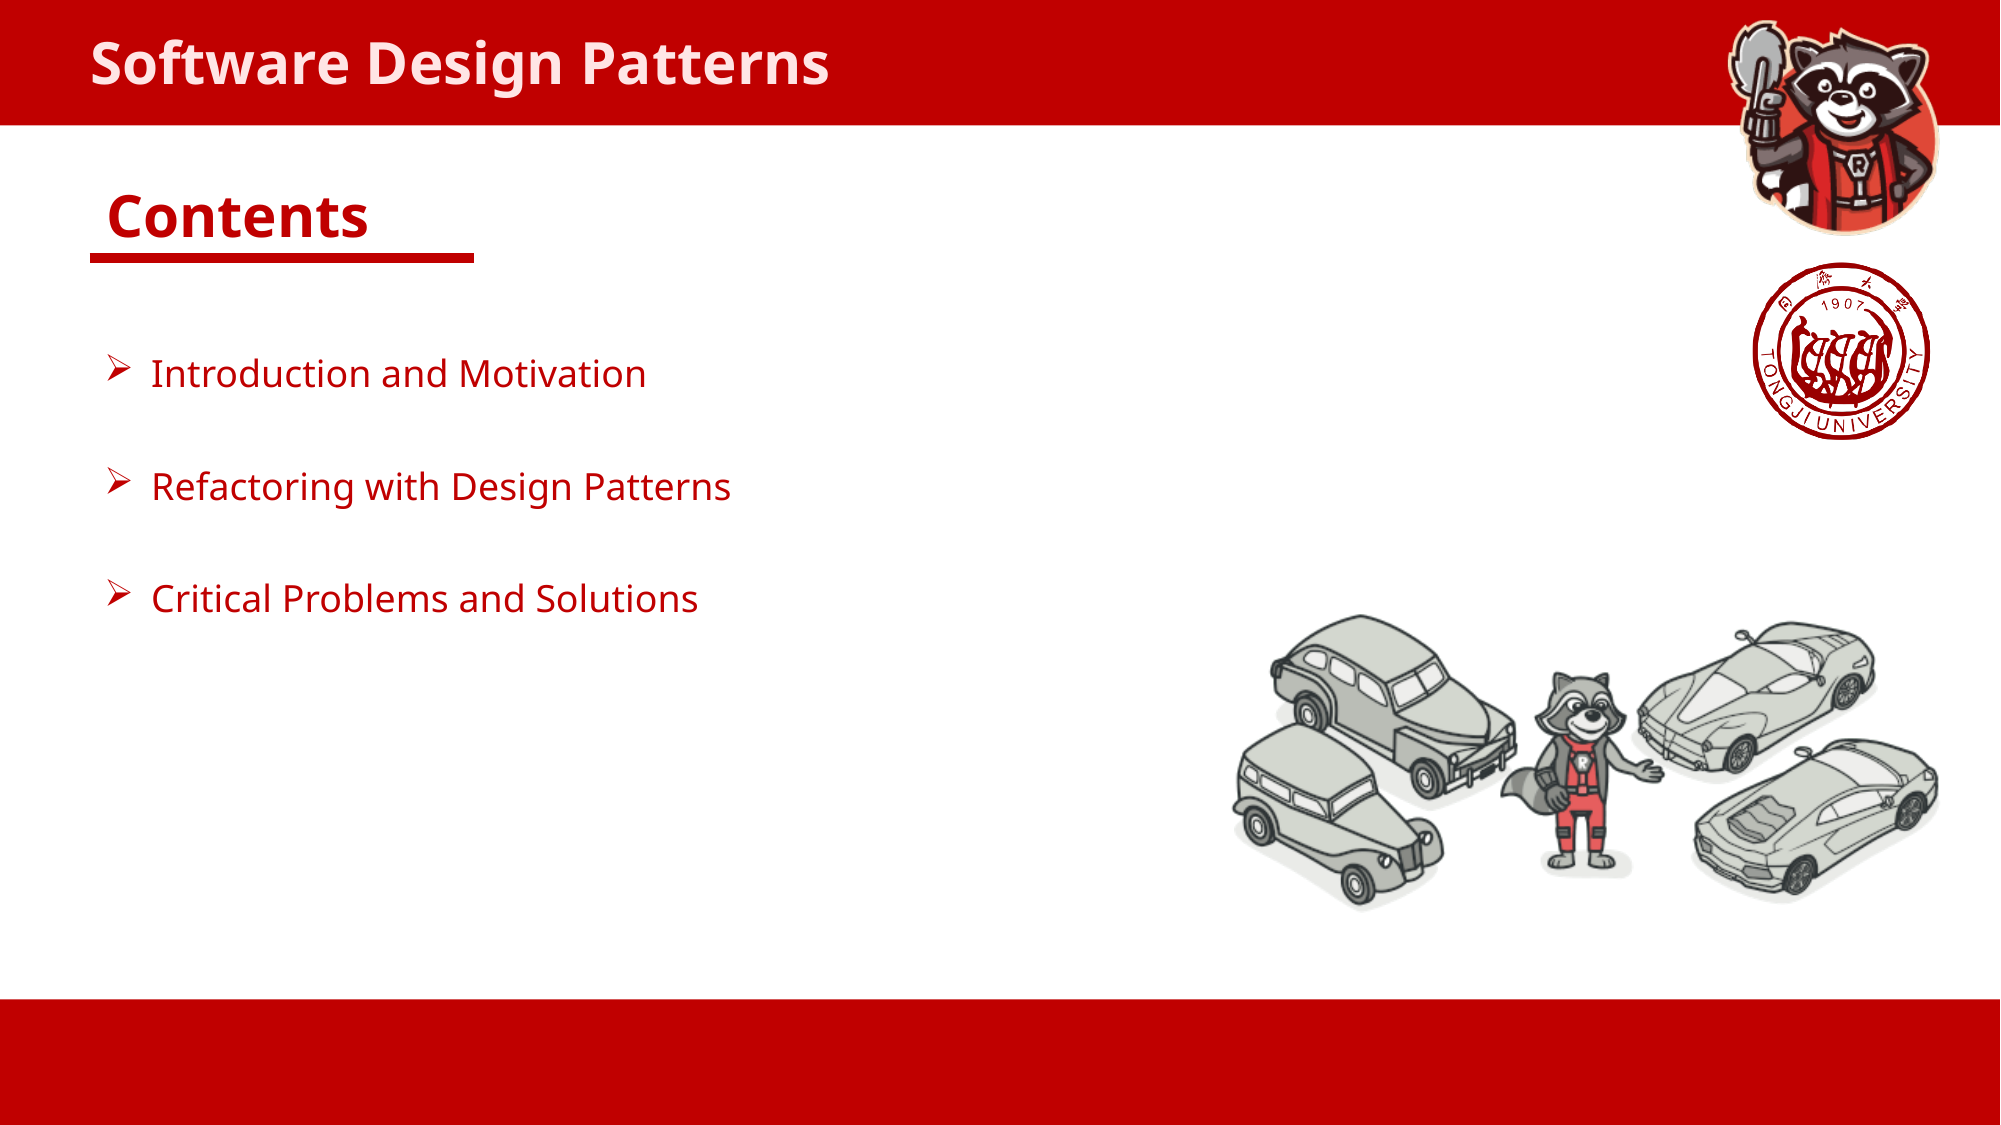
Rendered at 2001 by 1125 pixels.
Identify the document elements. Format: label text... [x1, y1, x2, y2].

text_box [0, 998, 2000, 1125]
text_box Contents [91, 172, 385, 257]
picture [1723, 19, 1948, 239]
picture [1219, 602, 1948, 916]
text_box [0, 0, 2000, 126]
text_box Introduction and Motivation Refactoring with Design Patterns Critical Problems and Solutions [89, 275, 962, 659]
text_box Software Design Patterns [75, 18, 1094, 104]
picture [1752, 254, 1936, 440]
